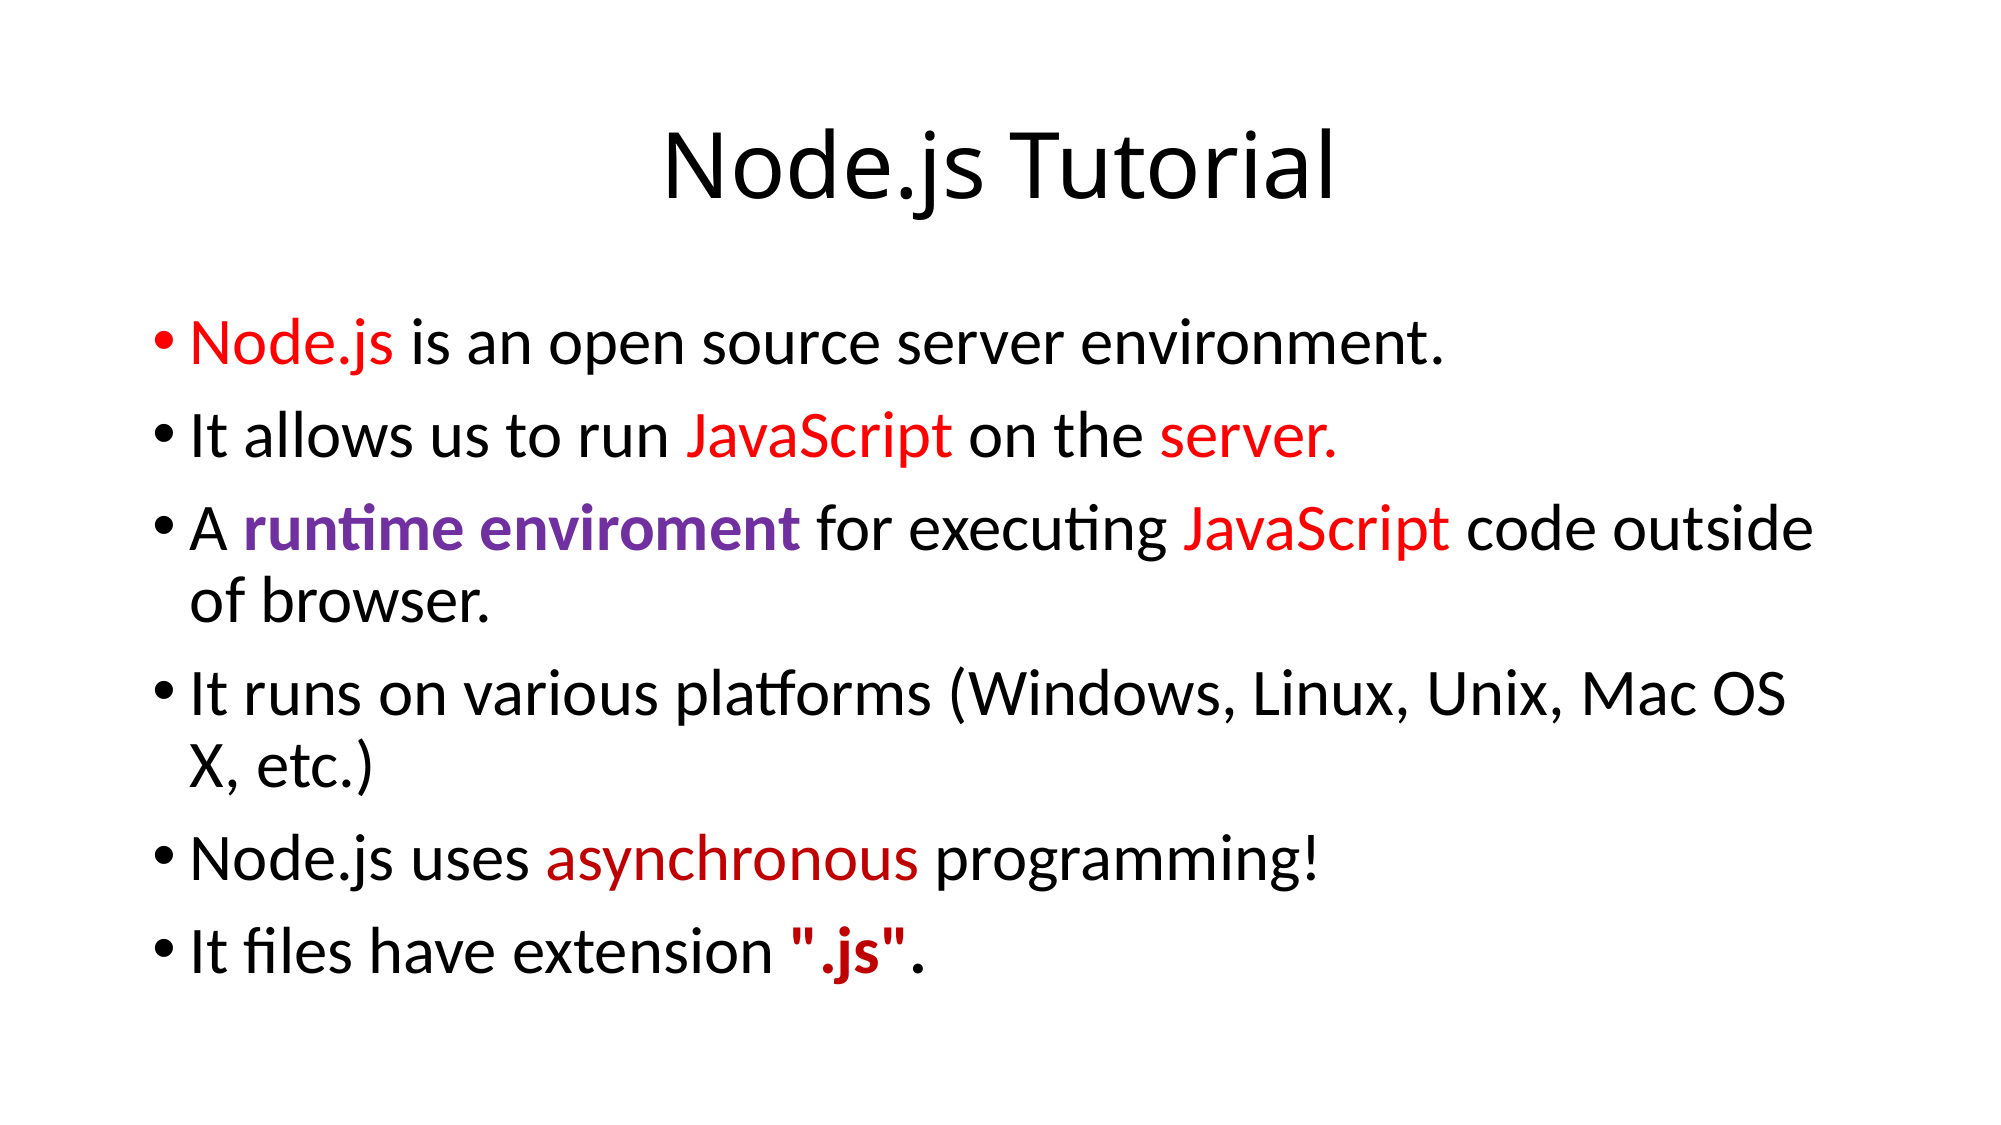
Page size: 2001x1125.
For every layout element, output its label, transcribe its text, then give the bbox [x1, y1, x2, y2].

title Node.js Tutorial [137, 59, 1863, 278]
list Node.js is an open source server environment. It allows us to run JavaScript on the server. A runtime enviroment for executing JavaScript code outside of browser. It runs on various platforms (Windows, Linux, Unix, Mac OS X, etc.) Node.js uses asynchronous programming! It files have extension ".js". [137, 299, 1863, 1014]
